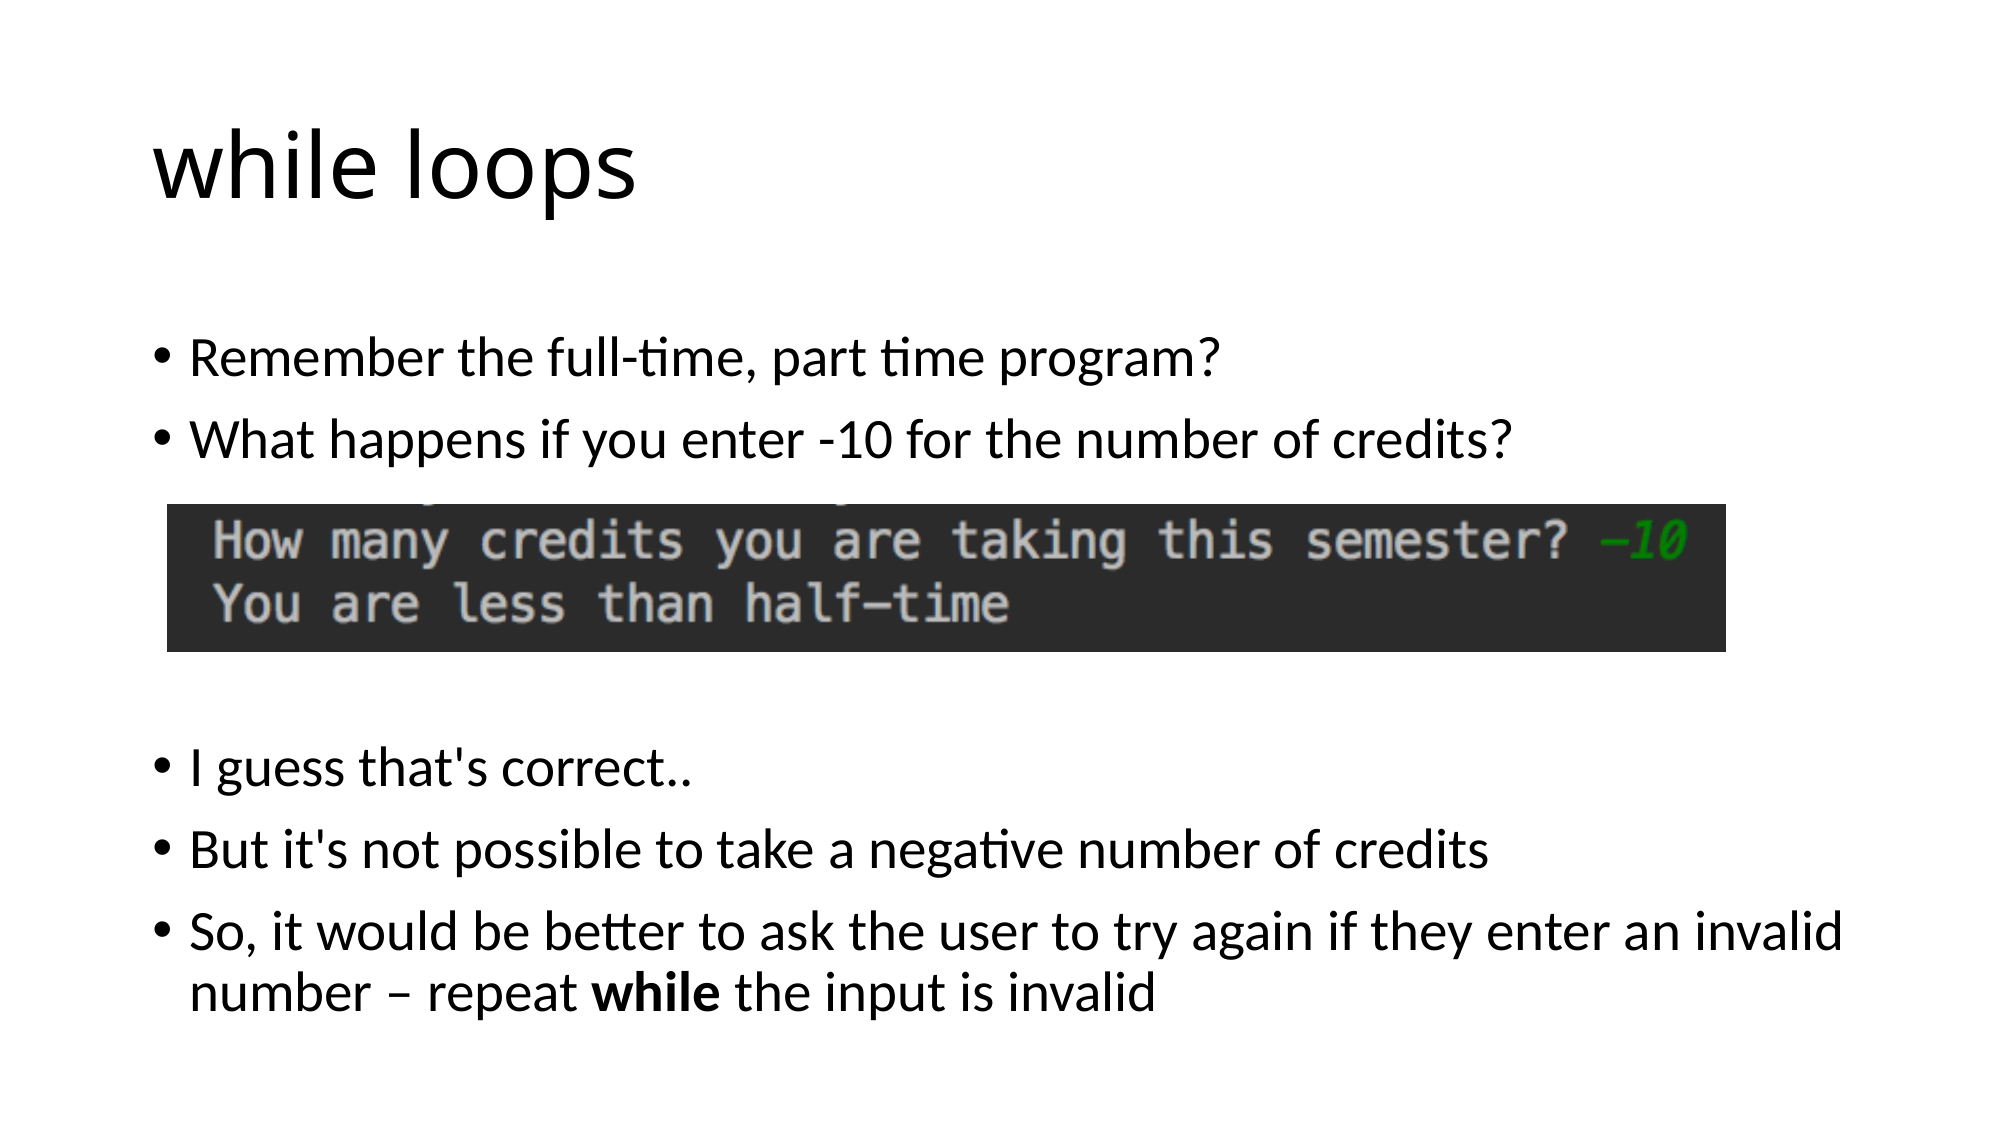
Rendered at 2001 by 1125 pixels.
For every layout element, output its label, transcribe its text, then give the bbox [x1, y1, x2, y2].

picture [167, 504, 1726, 652]
title while loops [137, 59, 1863, 278]
list Remember the full-time, part time program? What happens if you enter -10 for the number of credits? I guess that's correct.. But it's not possible to take a negative number of credits So, it would be better to ask the user to try again if they enter an invalid number – repeat while the input is invalid [137, 319, 1863, 1034]
